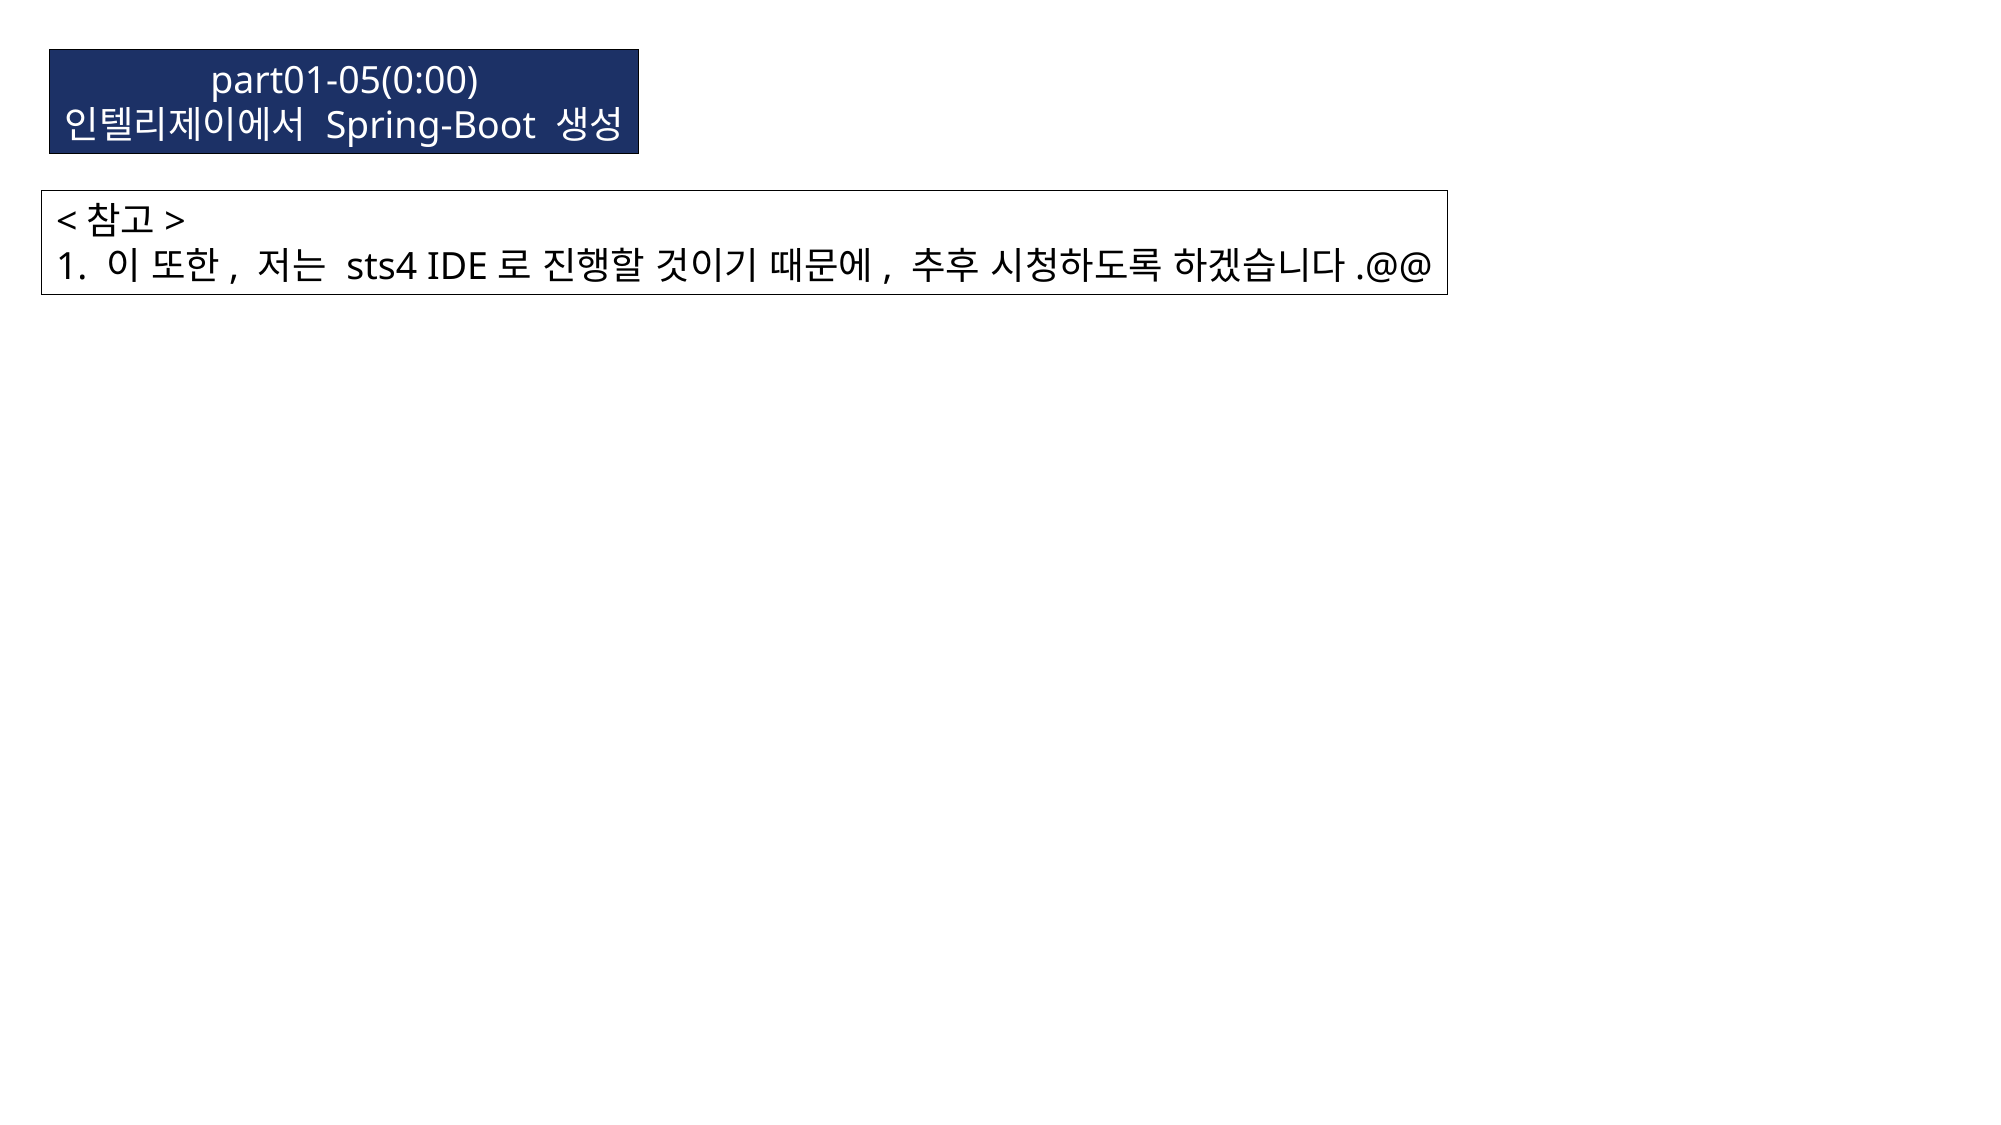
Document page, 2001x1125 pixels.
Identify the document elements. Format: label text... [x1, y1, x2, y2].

text_box part01-05(0:00) 인텔리제이에서 Spring-Boot 생성 [49, 49, 639, 154]
text_box <참고> 1. 이 또한, 저는 sts4 IDE로 진행할 것이기 때문에, 추후 시청하도록 하겠습니다.@@ [41, 190, 1448, 295]
